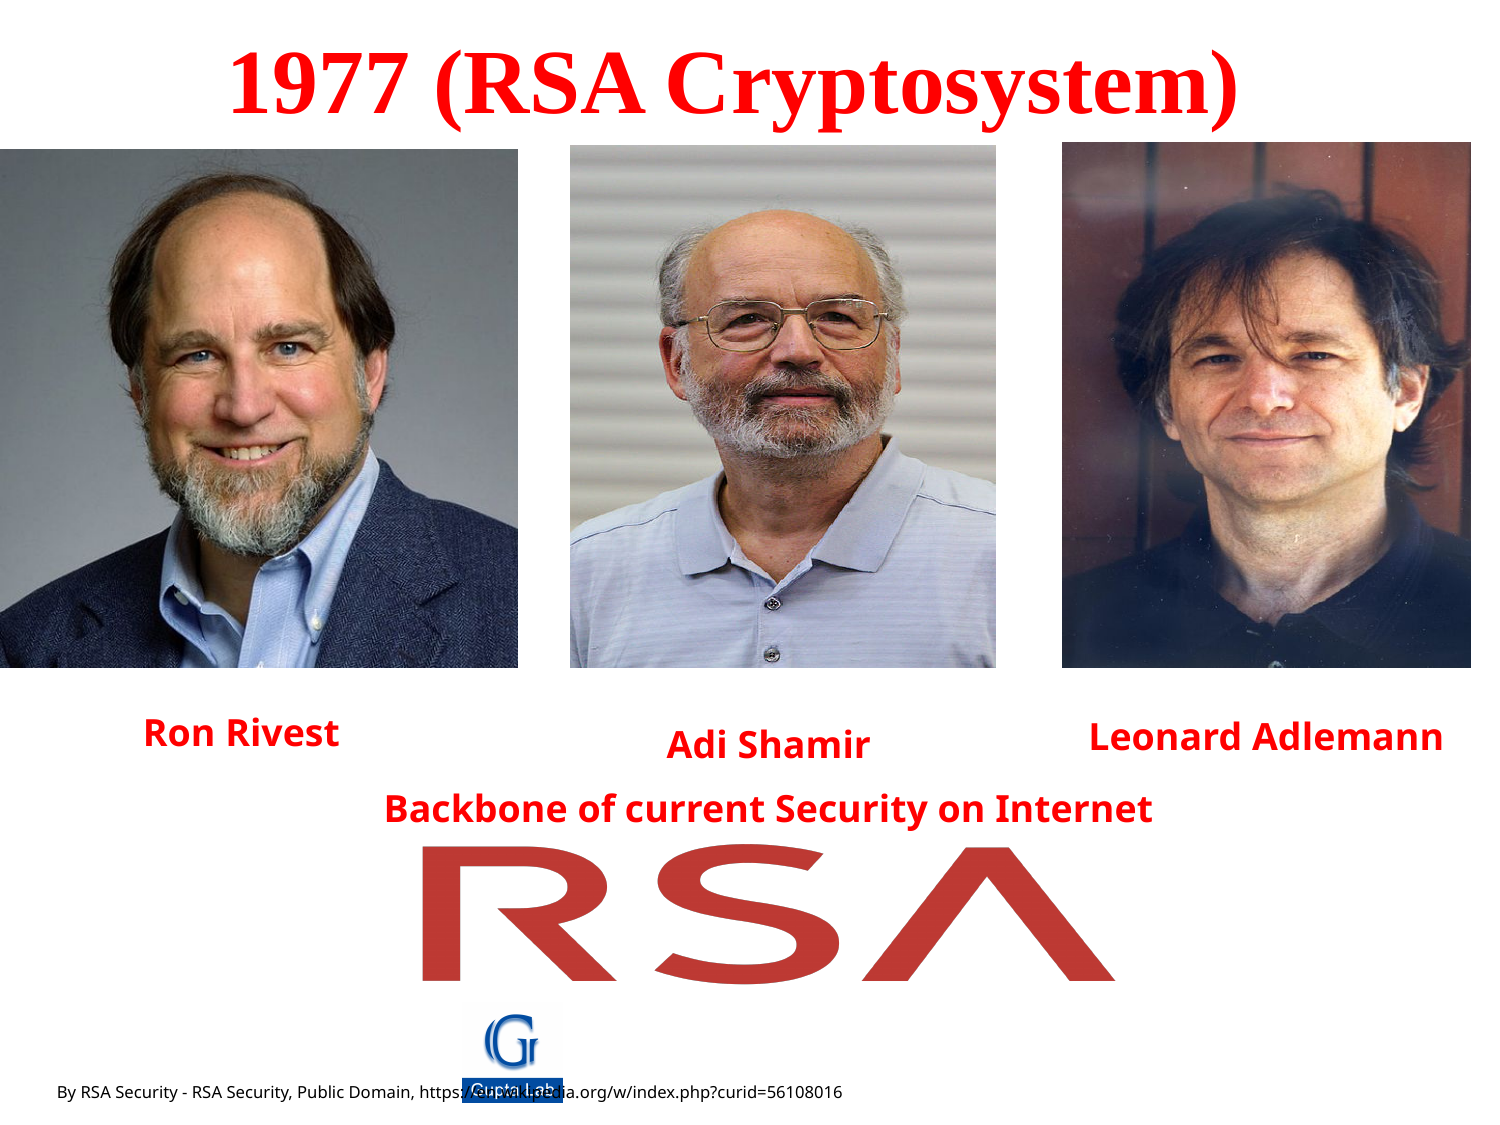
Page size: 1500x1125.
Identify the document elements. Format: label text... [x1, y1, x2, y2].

text_box Adi Shamir [651, 713, 887, 773]
picture [570, 145, 996, 668]
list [0, 149, 518, 668]
title 1977 (RSA Cryptosystem) [70, 0, 1421, 172]
text_box By RSA Security - RSA Security, Public Domain, https://en.wikipedia.org/w/index.php?curid=56108016 [42, 1074, 860, 1110]
picture [419, 842, 1119, 987]
picture [462, 1002, 563, 1074]
text_box Leonard Adlemann [1073, 705, 1460, 765]
picture [1062, 142, 1471, 668]
text_box Ron Rivest [128, 701, 356, 762]
text_box Backbone of current Security on Internet [368, 778, 1170, 838]
